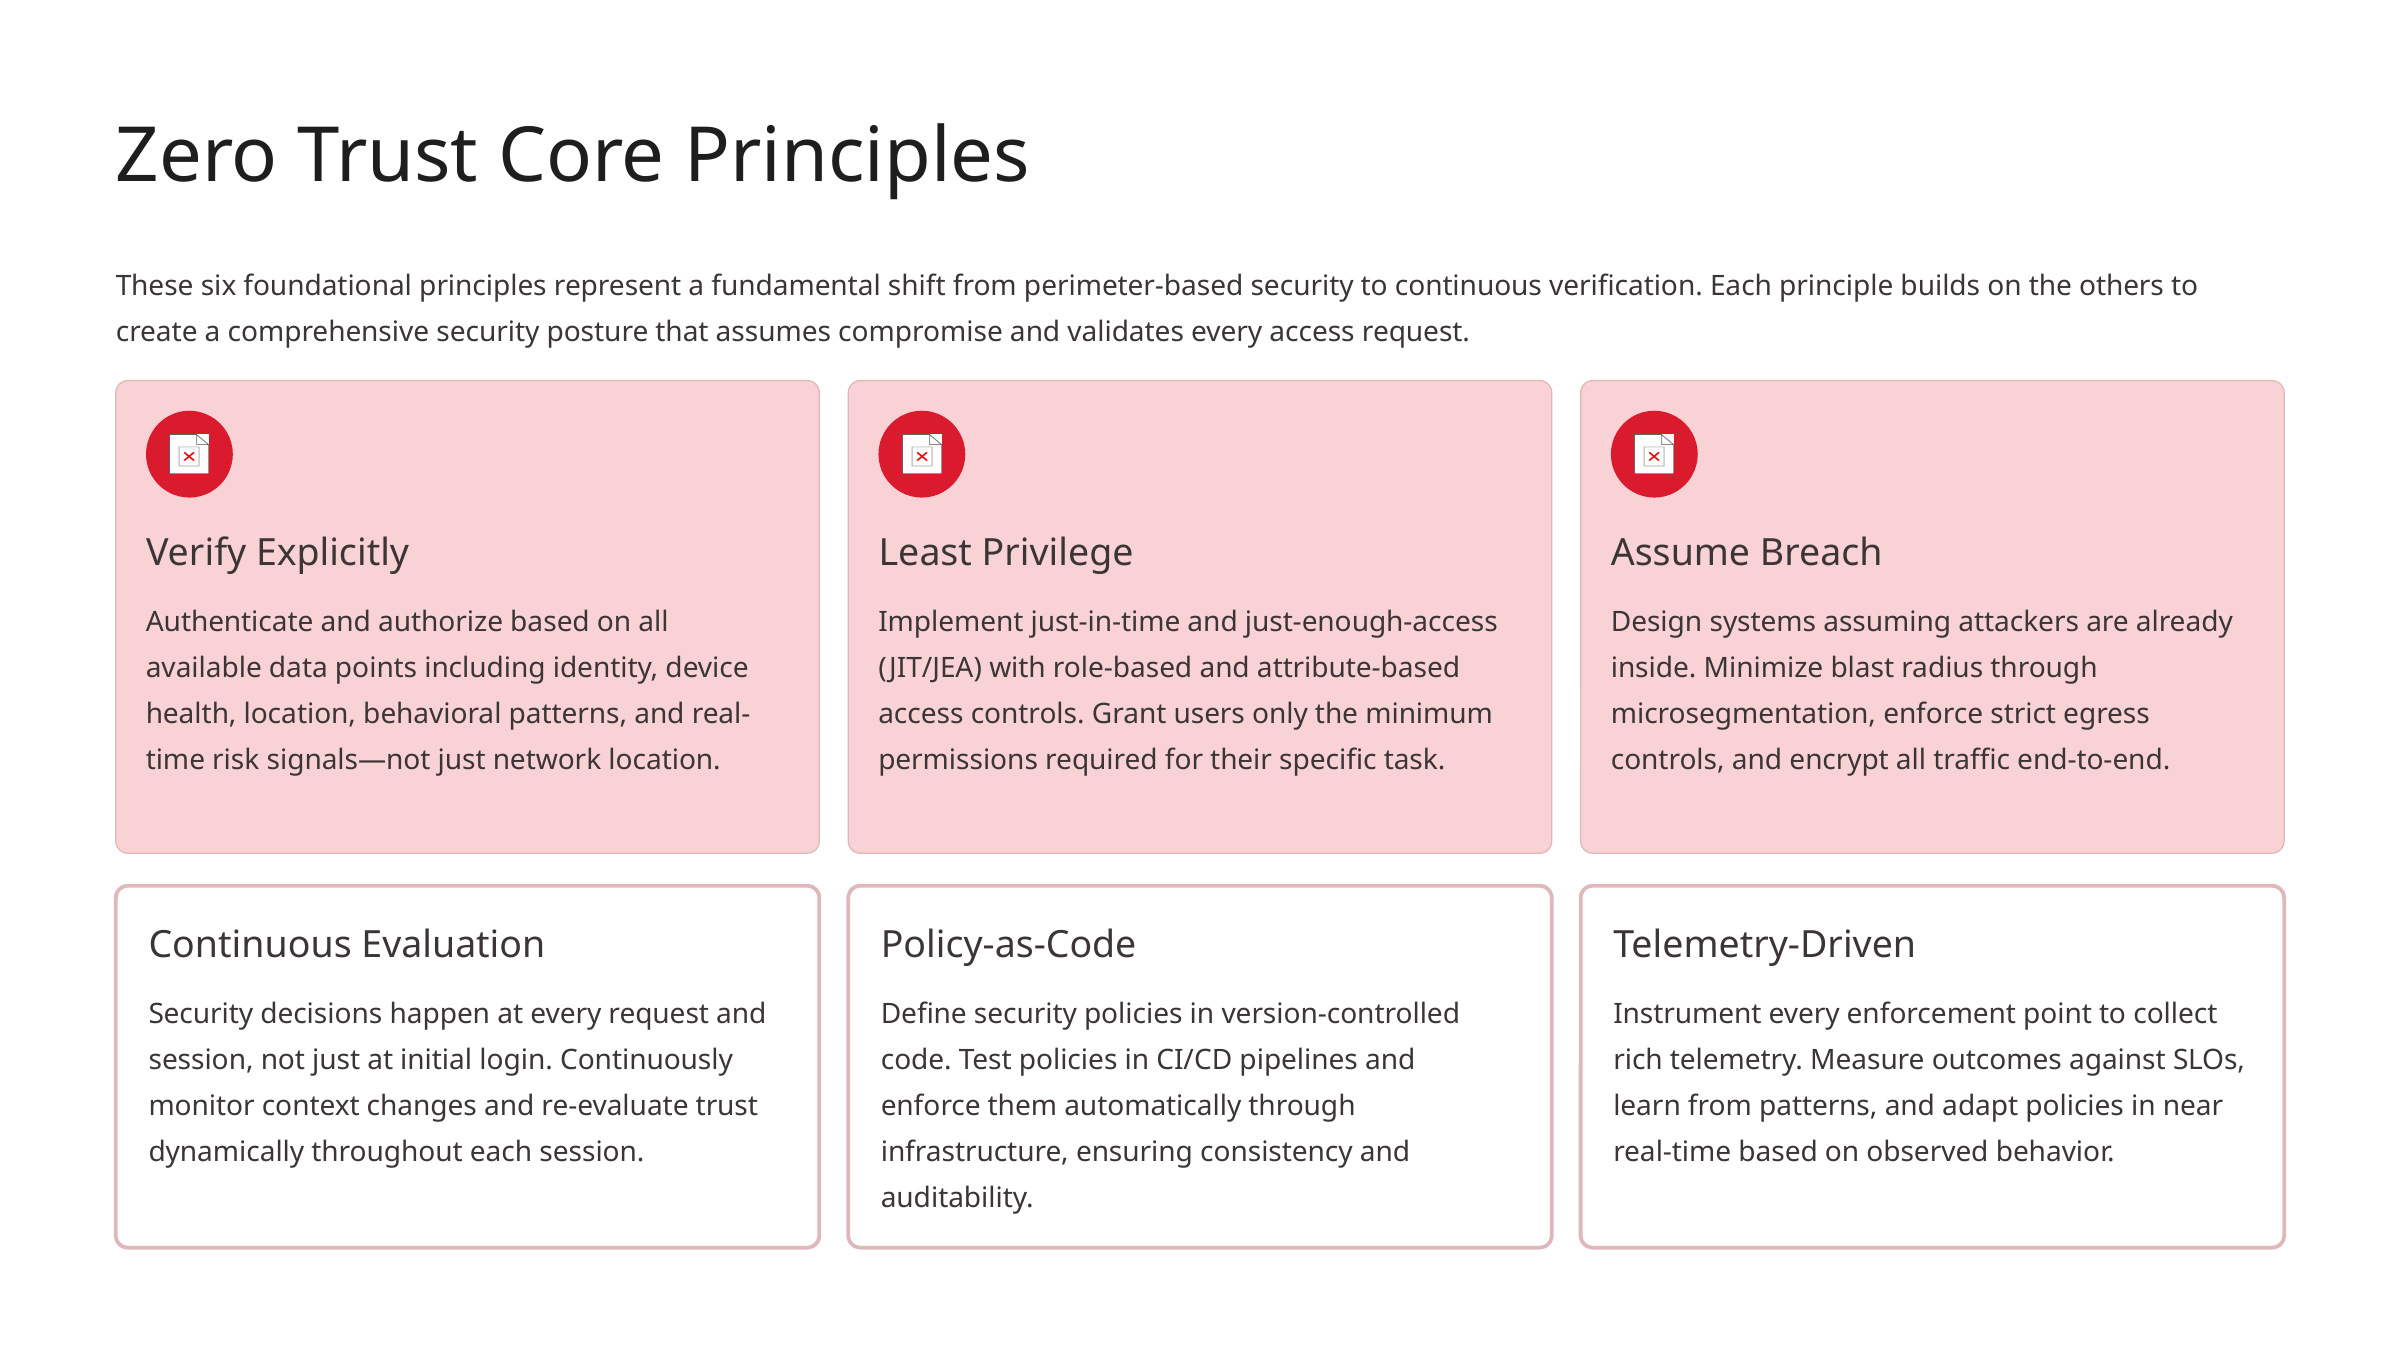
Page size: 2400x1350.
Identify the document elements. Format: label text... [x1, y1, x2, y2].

text_box Define security policies in version-controlled code. Test policies in CI/CD pipelines and enforce them automatically through infrastructure, ensuring consistency and auditability. [880, 983, 1519, 1216]
text_box [1580, 885, 2285, 1248]
text_box Implement just-in-time and just-enough-access (JIT/JEA) with role-based and attribute-based access controls. Grant users only the minimum permissions required for their specific task. [878, 591, 1522, 823]
text_box Instrument every enforcement point to collect rich telemetry. Measure outcomes against SLOs, learn from patterns, and adapt policies in near real-time based on observed behavior. [1613, 983, 2252, 1216]
text_box Continuous Evaluation [148, 918, 592, 967]
text_box [145, 410, 233, 498]
text_box Design systems assuming attackers are already inside. Minimize blast radius through microsegmentation, enforce strict egress controls, and encrypt all traffic end-to-end. [1610, 591, 2254, 823]
text_box Authenticate and authorize based on all available data points including identity, device health, location, behavioral patterns, and real-time risk signals—not just network location. [145, 591, 789, 823]
text_box Policy-as-Code [880, 918, 1262, 967]
text_box Telemetry-Driven [1613, 918, 1995, 967]
text_box [115, 380, 820, 854]
picture [902, 434, 942, 474]
text_box Assume Breach [1610, 526, 1992, 575]
text_box These six foundational principles represent a fundamental shift from perimeter-based security to continuous verification. Each principle builds on the others to create a comprehensive security posture that assumes compromise and validates every access request. [115, 255, 2285, 348]
text_box [115, 885, 820, 1248]
text_box [1610, 410, 1698, 498]
picture [169, 434, 209, 474]
text_box Verify Explicitly [145, 526, 527, 575]
text_box Zero Trust Core Principles [115, 102, 1128, 198]
text_box [848, 380, 1552, 854]
text_box [878, 410, 966, 498]
text_box [848, 885, 1552, 1248]
text_box [1580, 380, 2285, 854]
text_box Security decisions happen at every request and session, not just at initial login. Continuously monitor context changes and re-evaluate trust dynamically throughout each session. [148, 983, 787, 1216]
picture [1634, 434, 1674, 474]
text_box Least Privilege [878, 526, 1260, 575]
